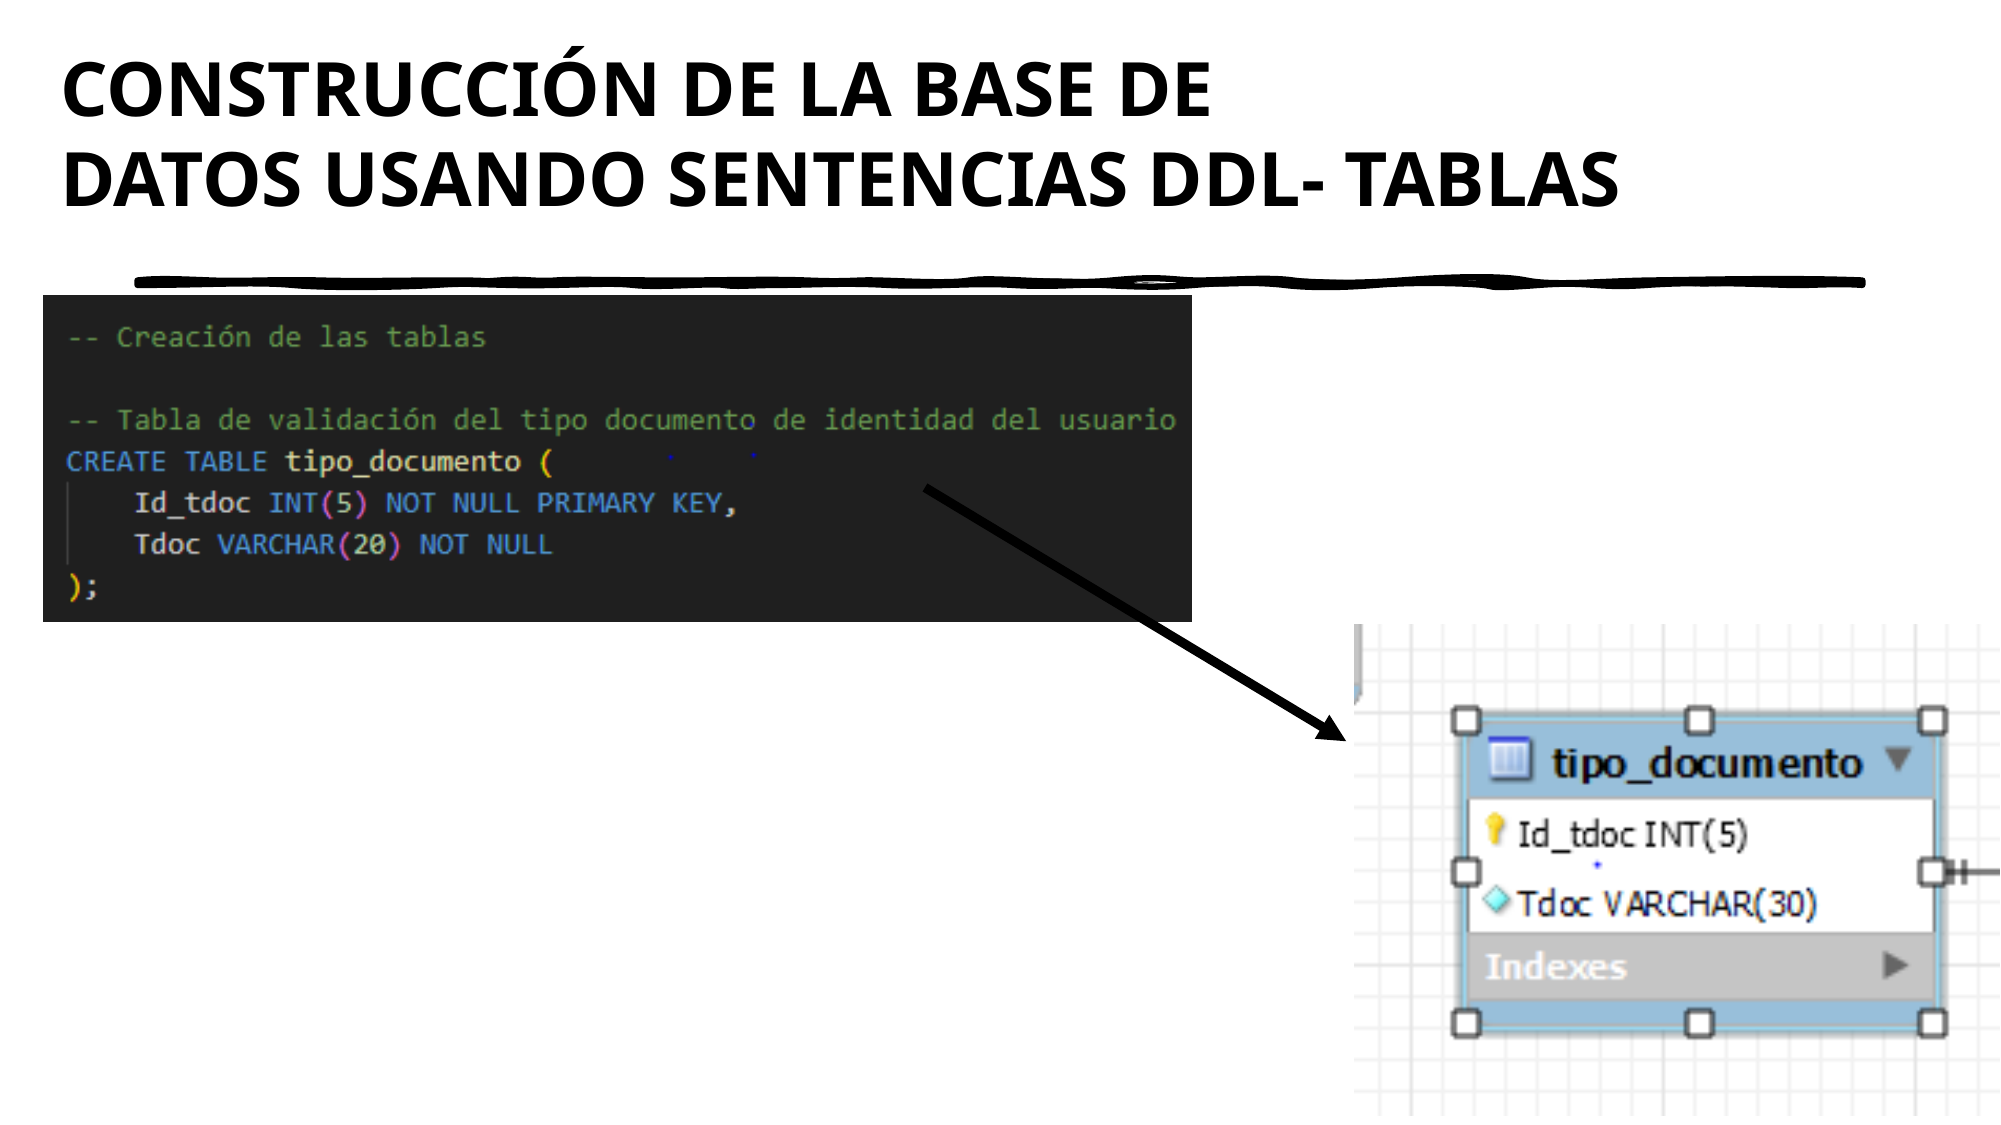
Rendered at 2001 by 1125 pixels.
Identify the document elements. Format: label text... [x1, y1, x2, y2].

picture [1353, 624, 2000, 1116]
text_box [924, 487, 1347, 742]
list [43, 295, 1192, 622]
text_box CONSTRUCCIÓN DE LA BASE DE DATOS USANDO SENTENCIAS DDL- TABLAS [45, 34, 1918, 230]
